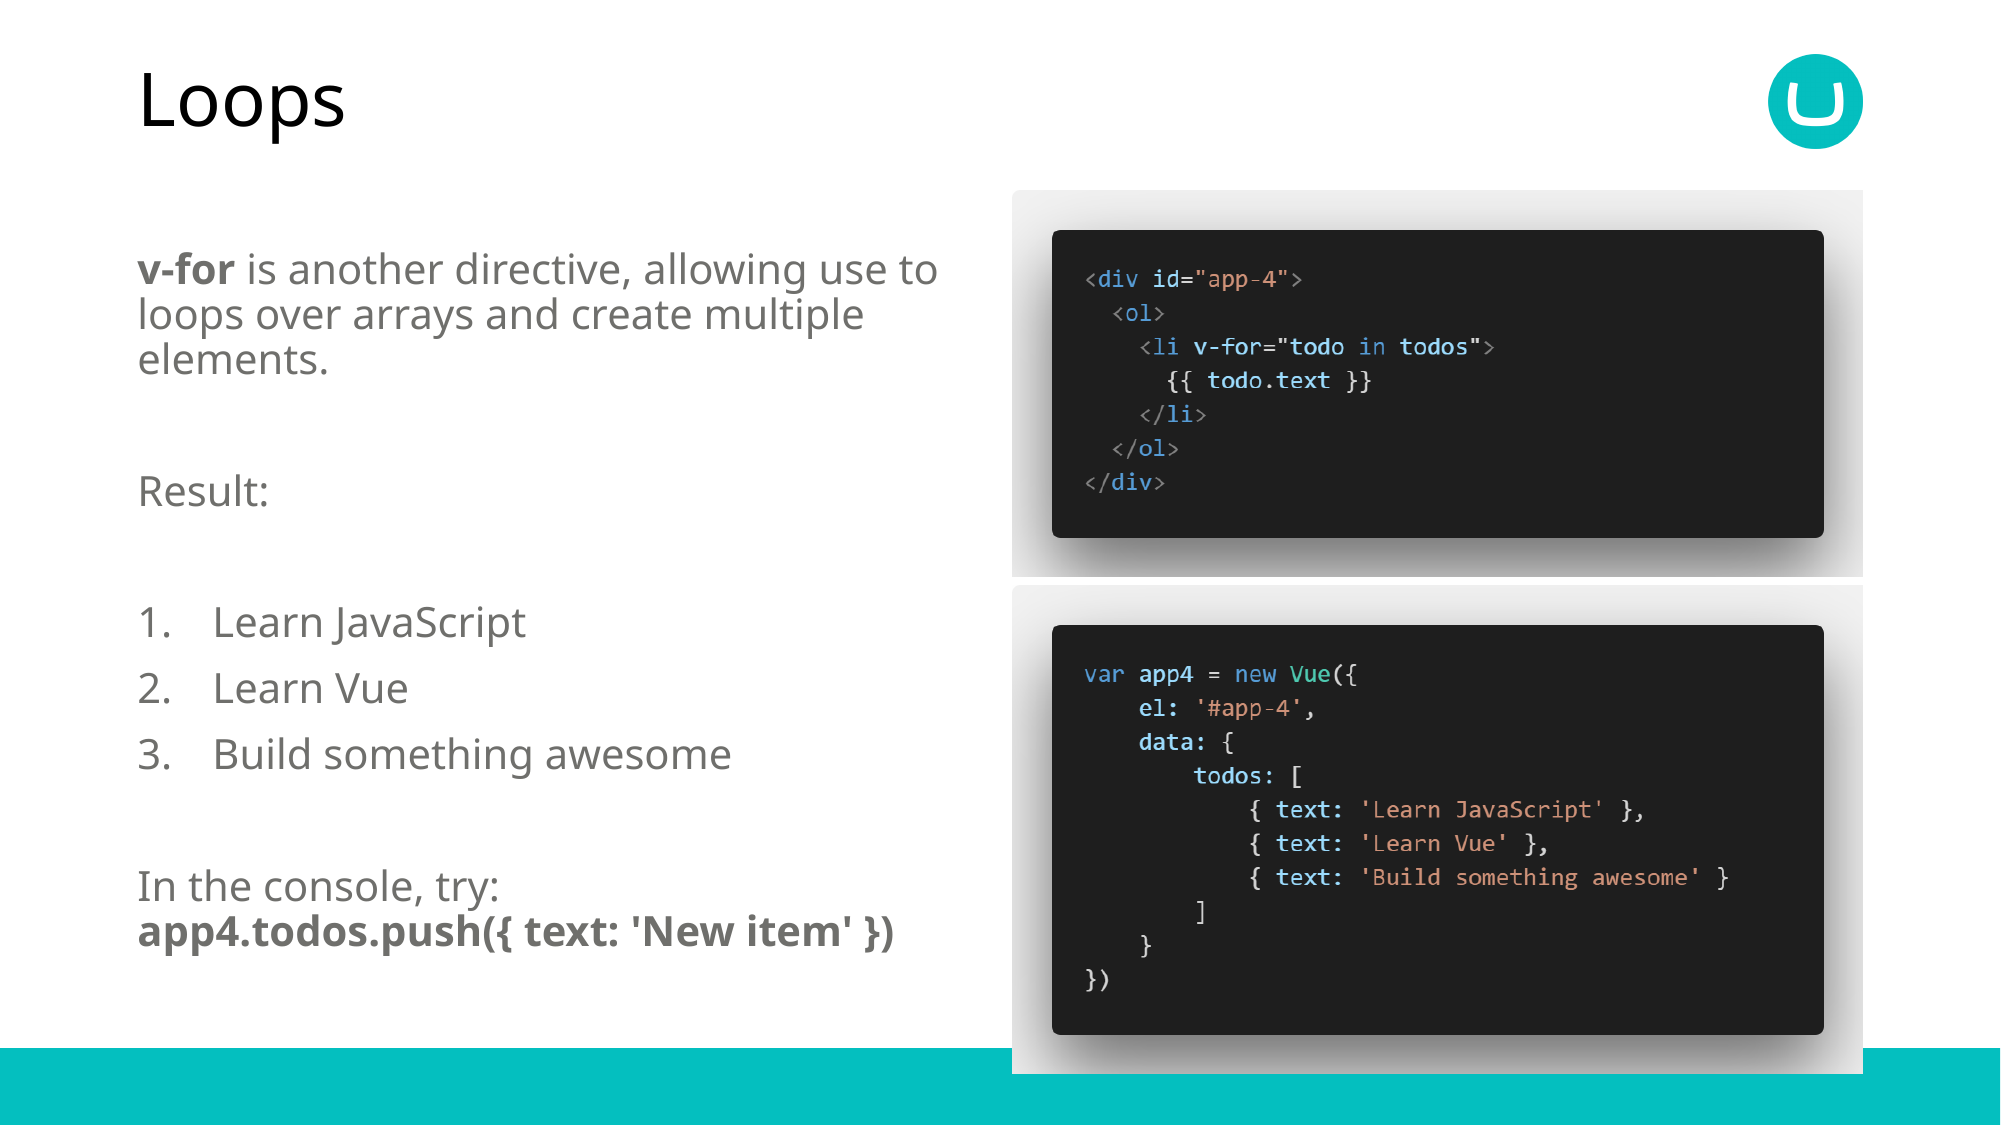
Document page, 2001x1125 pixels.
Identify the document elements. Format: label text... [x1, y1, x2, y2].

picture [1768, 54, 1863, 149]
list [1012, 190, 1863, 578]
list v-for is another directive, allowing use to loops over arrays and create multiple elements. Result: Learn JavaScript Learn Vue Build something awesome In the console, try: app4.todos.push({ text: 'New item' }) [137, 190, 988, 1014]
picture [1012, 585, 1863, 1074]
title Loops [137, 54, 1662, 150]
